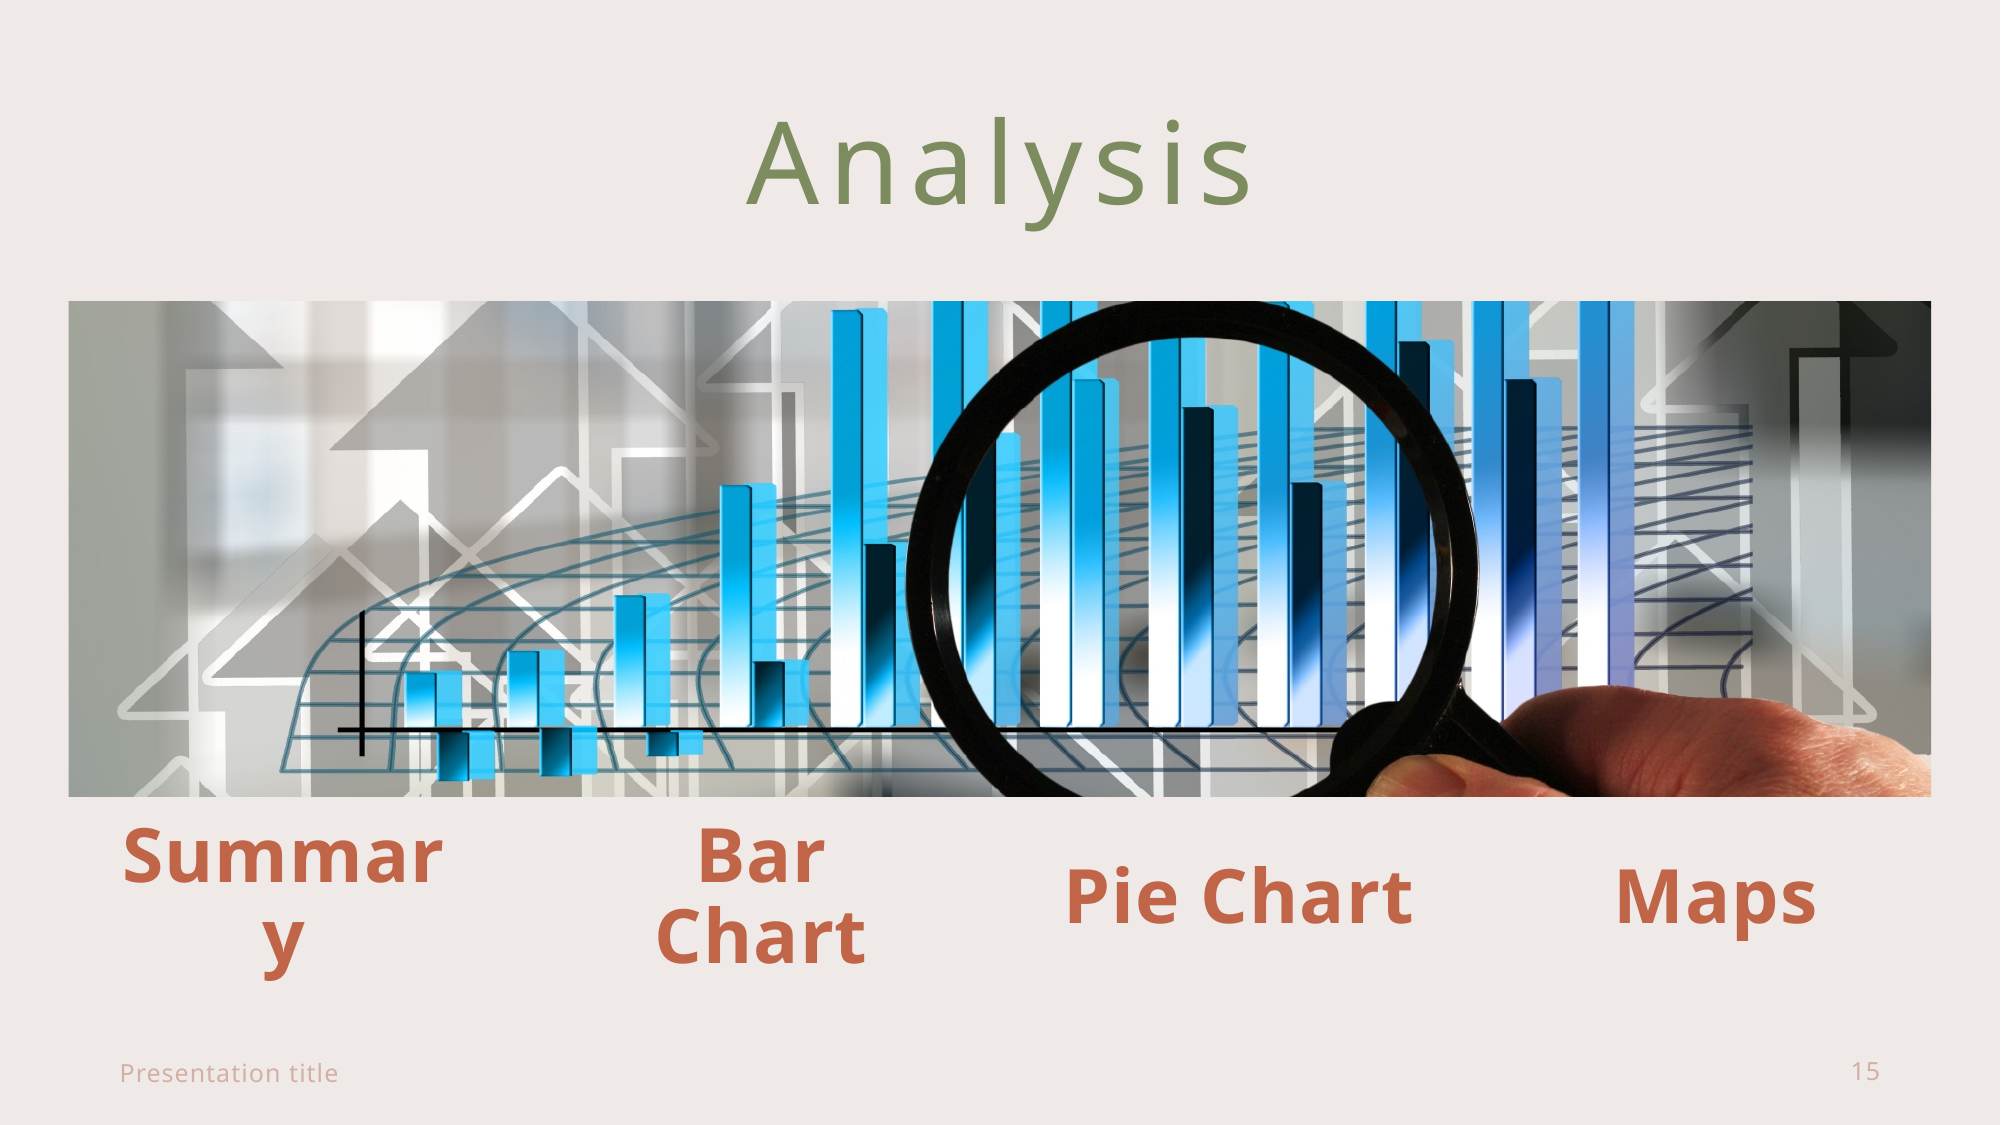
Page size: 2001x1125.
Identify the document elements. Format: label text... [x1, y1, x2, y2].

picture [68, 301, 1932, 797]
list Summary [104, 858, 464, 940]
list Maps [1536, 858, 1896, 940]
list Pie Chart [1059, 858, 1419, 940]
list Bar Chart [581, 858, 941, 940]
footer Presentation title [104, 1042, 780, 1103]
slide_number 15 [1445, 1042, 1896, 1103]
title Analysis [104, 105, 1896, 301]
